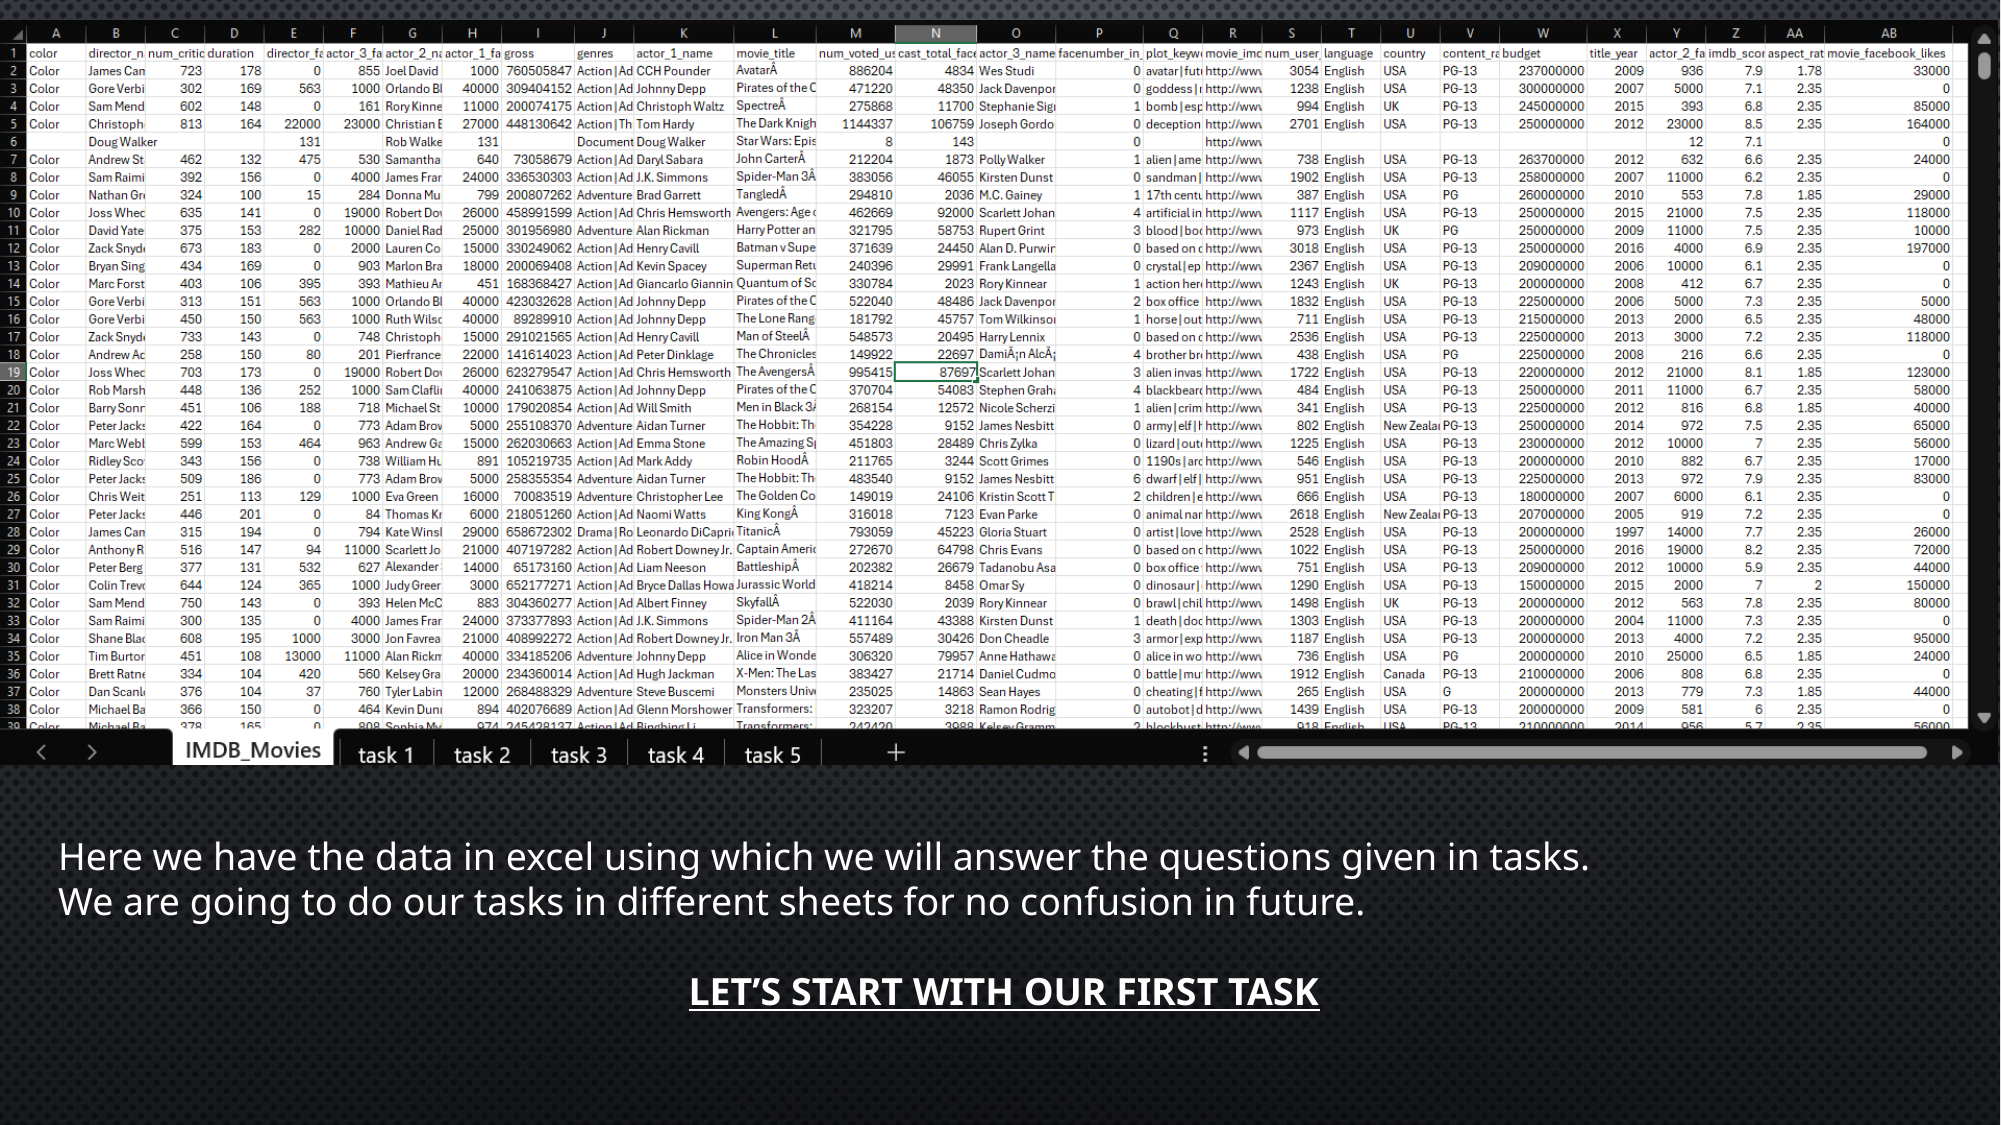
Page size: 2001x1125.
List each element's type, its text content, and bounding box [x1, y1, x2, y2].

text_box Here we have the data in excel using which we will answer the questions given in tasks. We are going to do our tasks in different sheets for no confusion in future. LET’S START WITH OUR FIRST TASK [43, 825, 1965, 1021]
picture [0, 20, 1999, 765]
